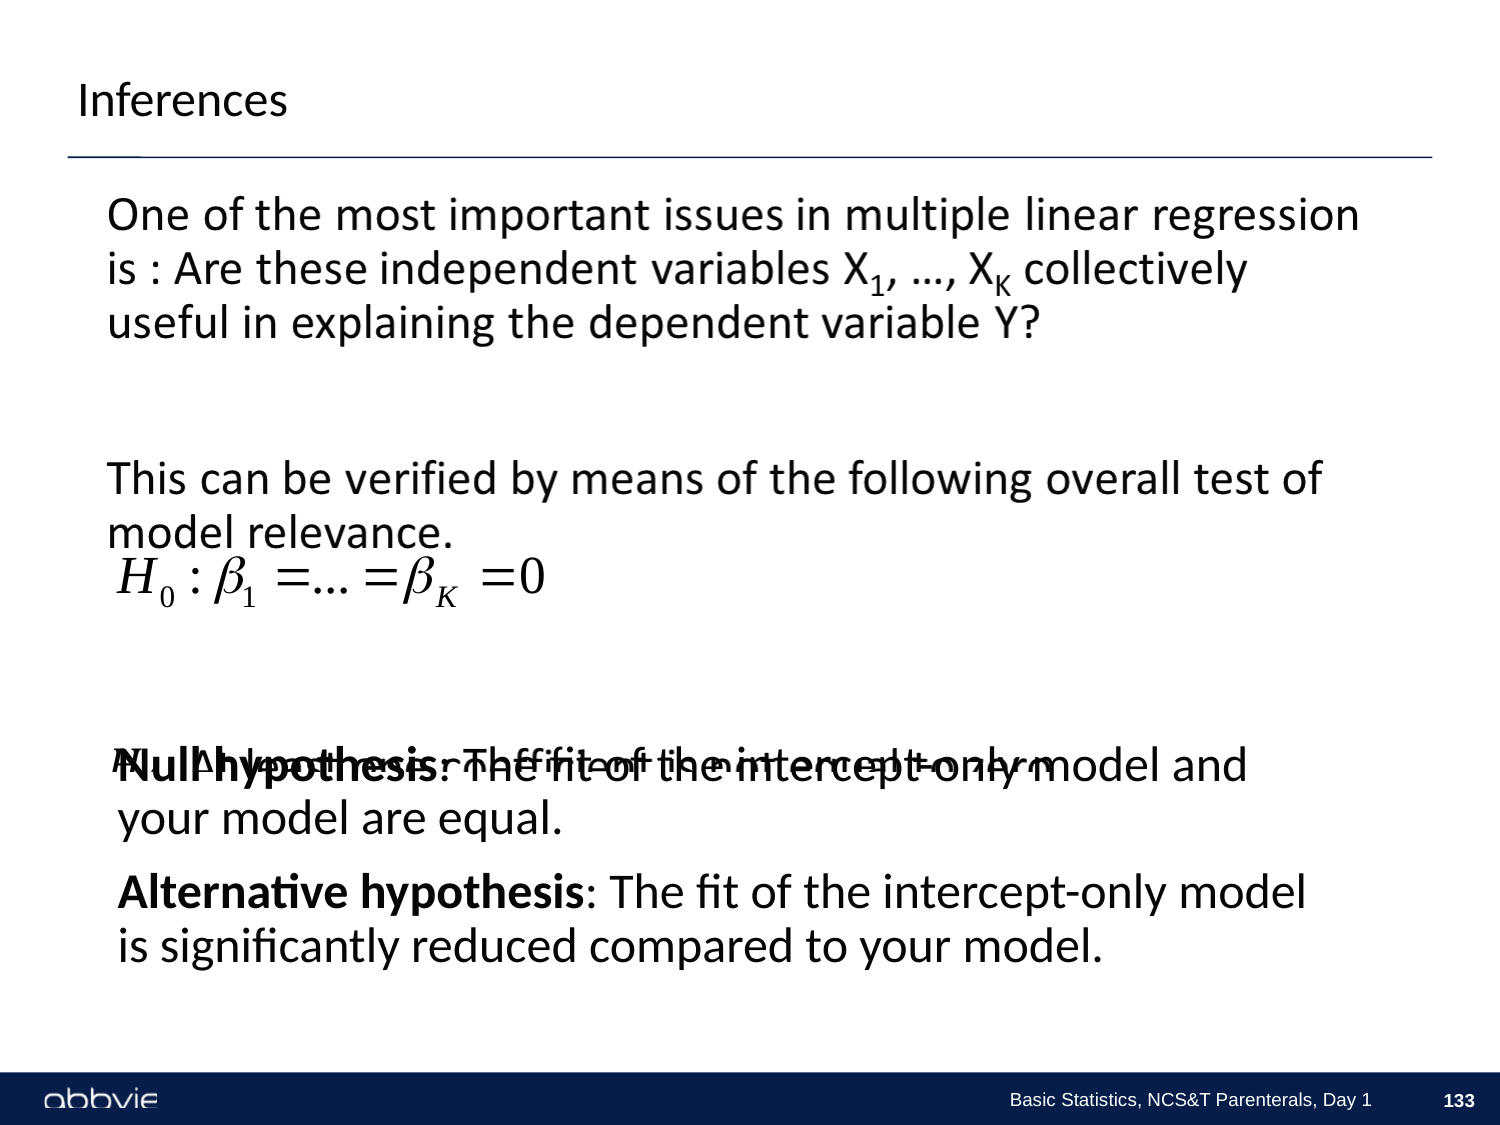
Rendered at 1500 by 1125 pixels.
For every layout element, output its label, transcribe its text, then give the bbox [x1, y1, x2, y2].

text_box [107, 540, 555, 621]
slide_number 133 [1391, 1087, 1475, 1112]
text_box [91, 181, 1382, 772]
text_box Inferences [62, 65, 1188, 135]
footer Basic Statistics, NCS&T Parenterals, Day 1 [487, 1083, 1387, 1114]
text_box Null hypothesis: The fit of the intercept-only model and your model are equal. Alternative hypothesis: The fit of the intercept-only model is significantly reduced compared to your model. [102, 730, 1341, 982]
